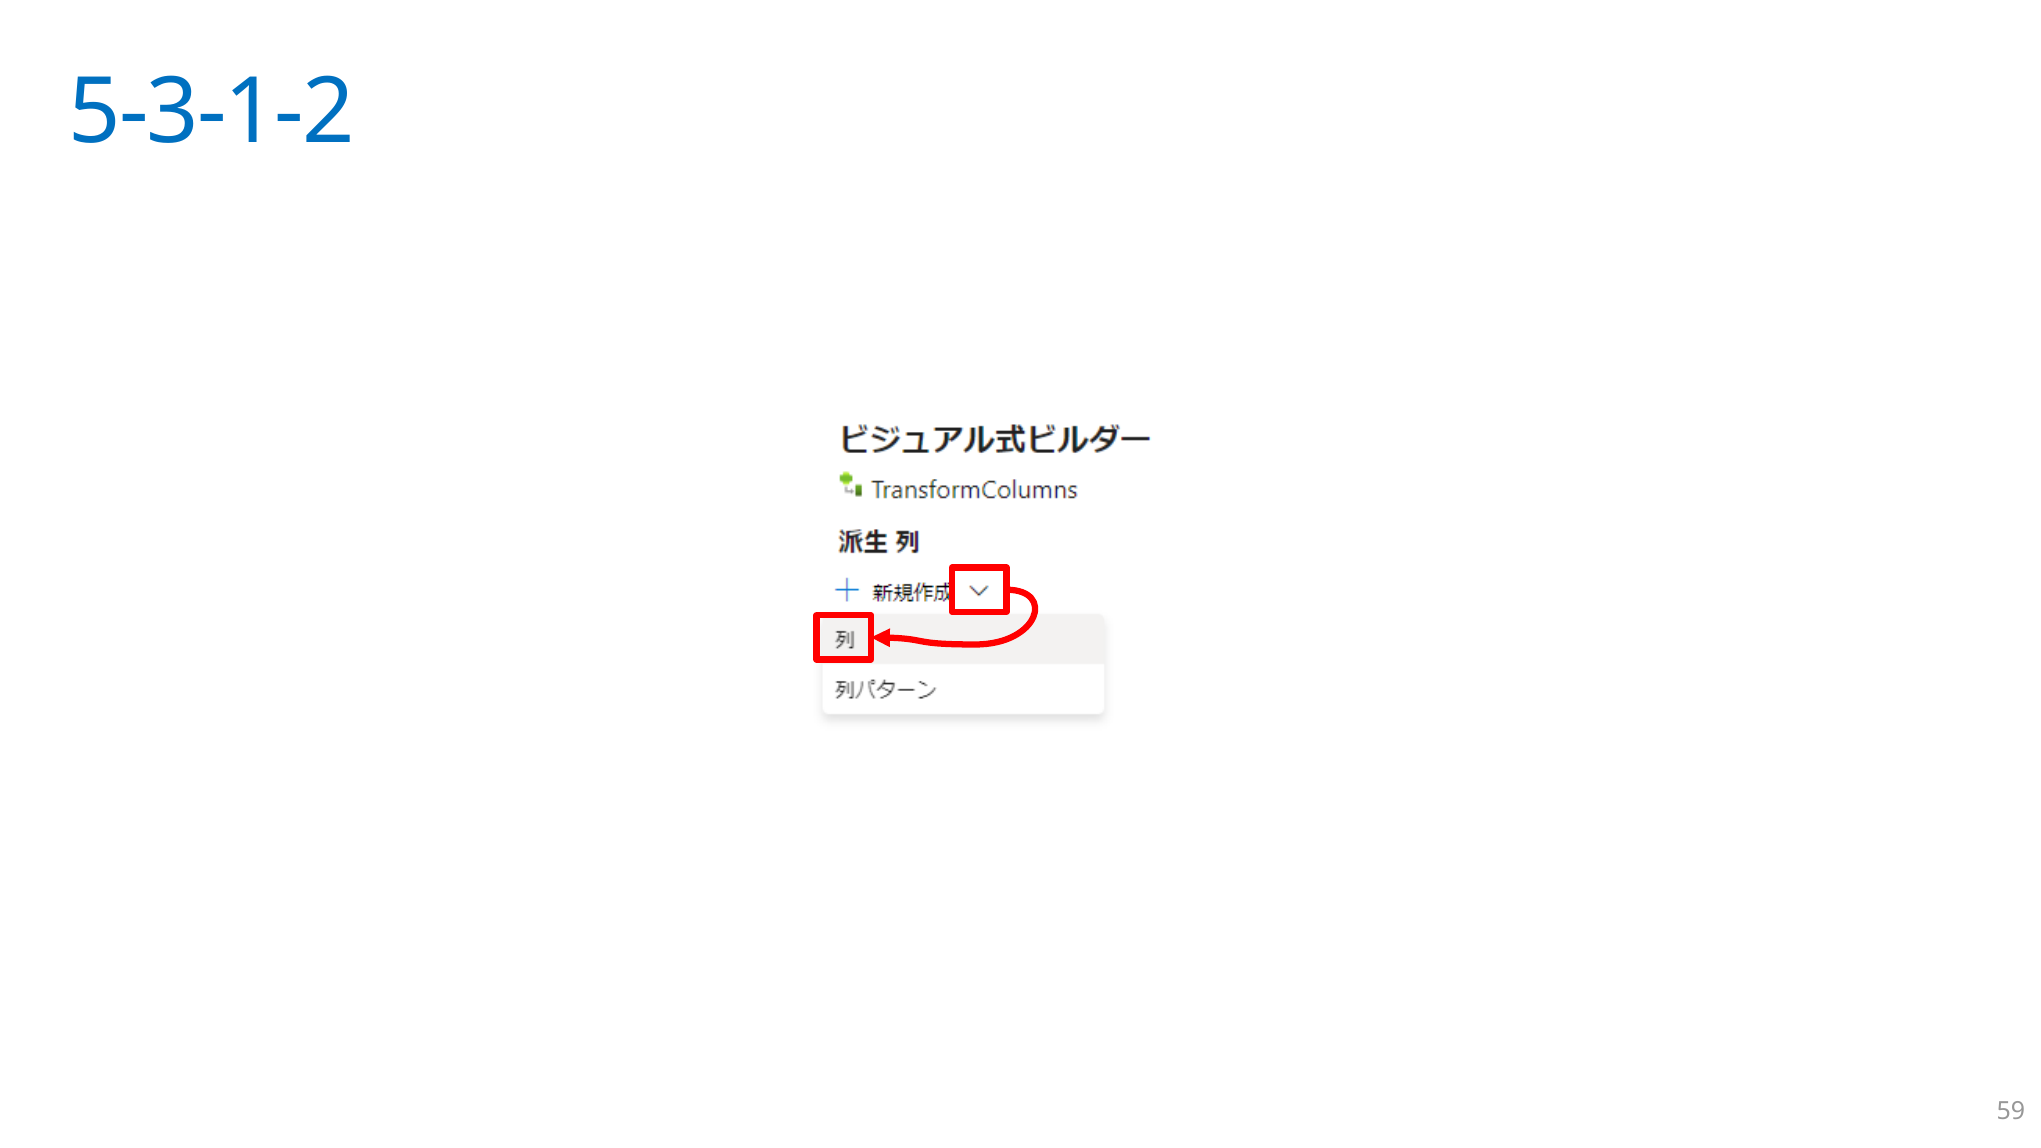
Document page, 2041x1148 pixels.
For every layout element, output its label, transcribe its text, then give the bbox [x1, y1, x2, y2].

title 5-3-1-2 [45, 48, 1996, 173]
picture [811, 406, 1229, 742]
slide_number 59 [1581, 1081, 2041, 1143]
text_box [870, 589, 1007, 638]
